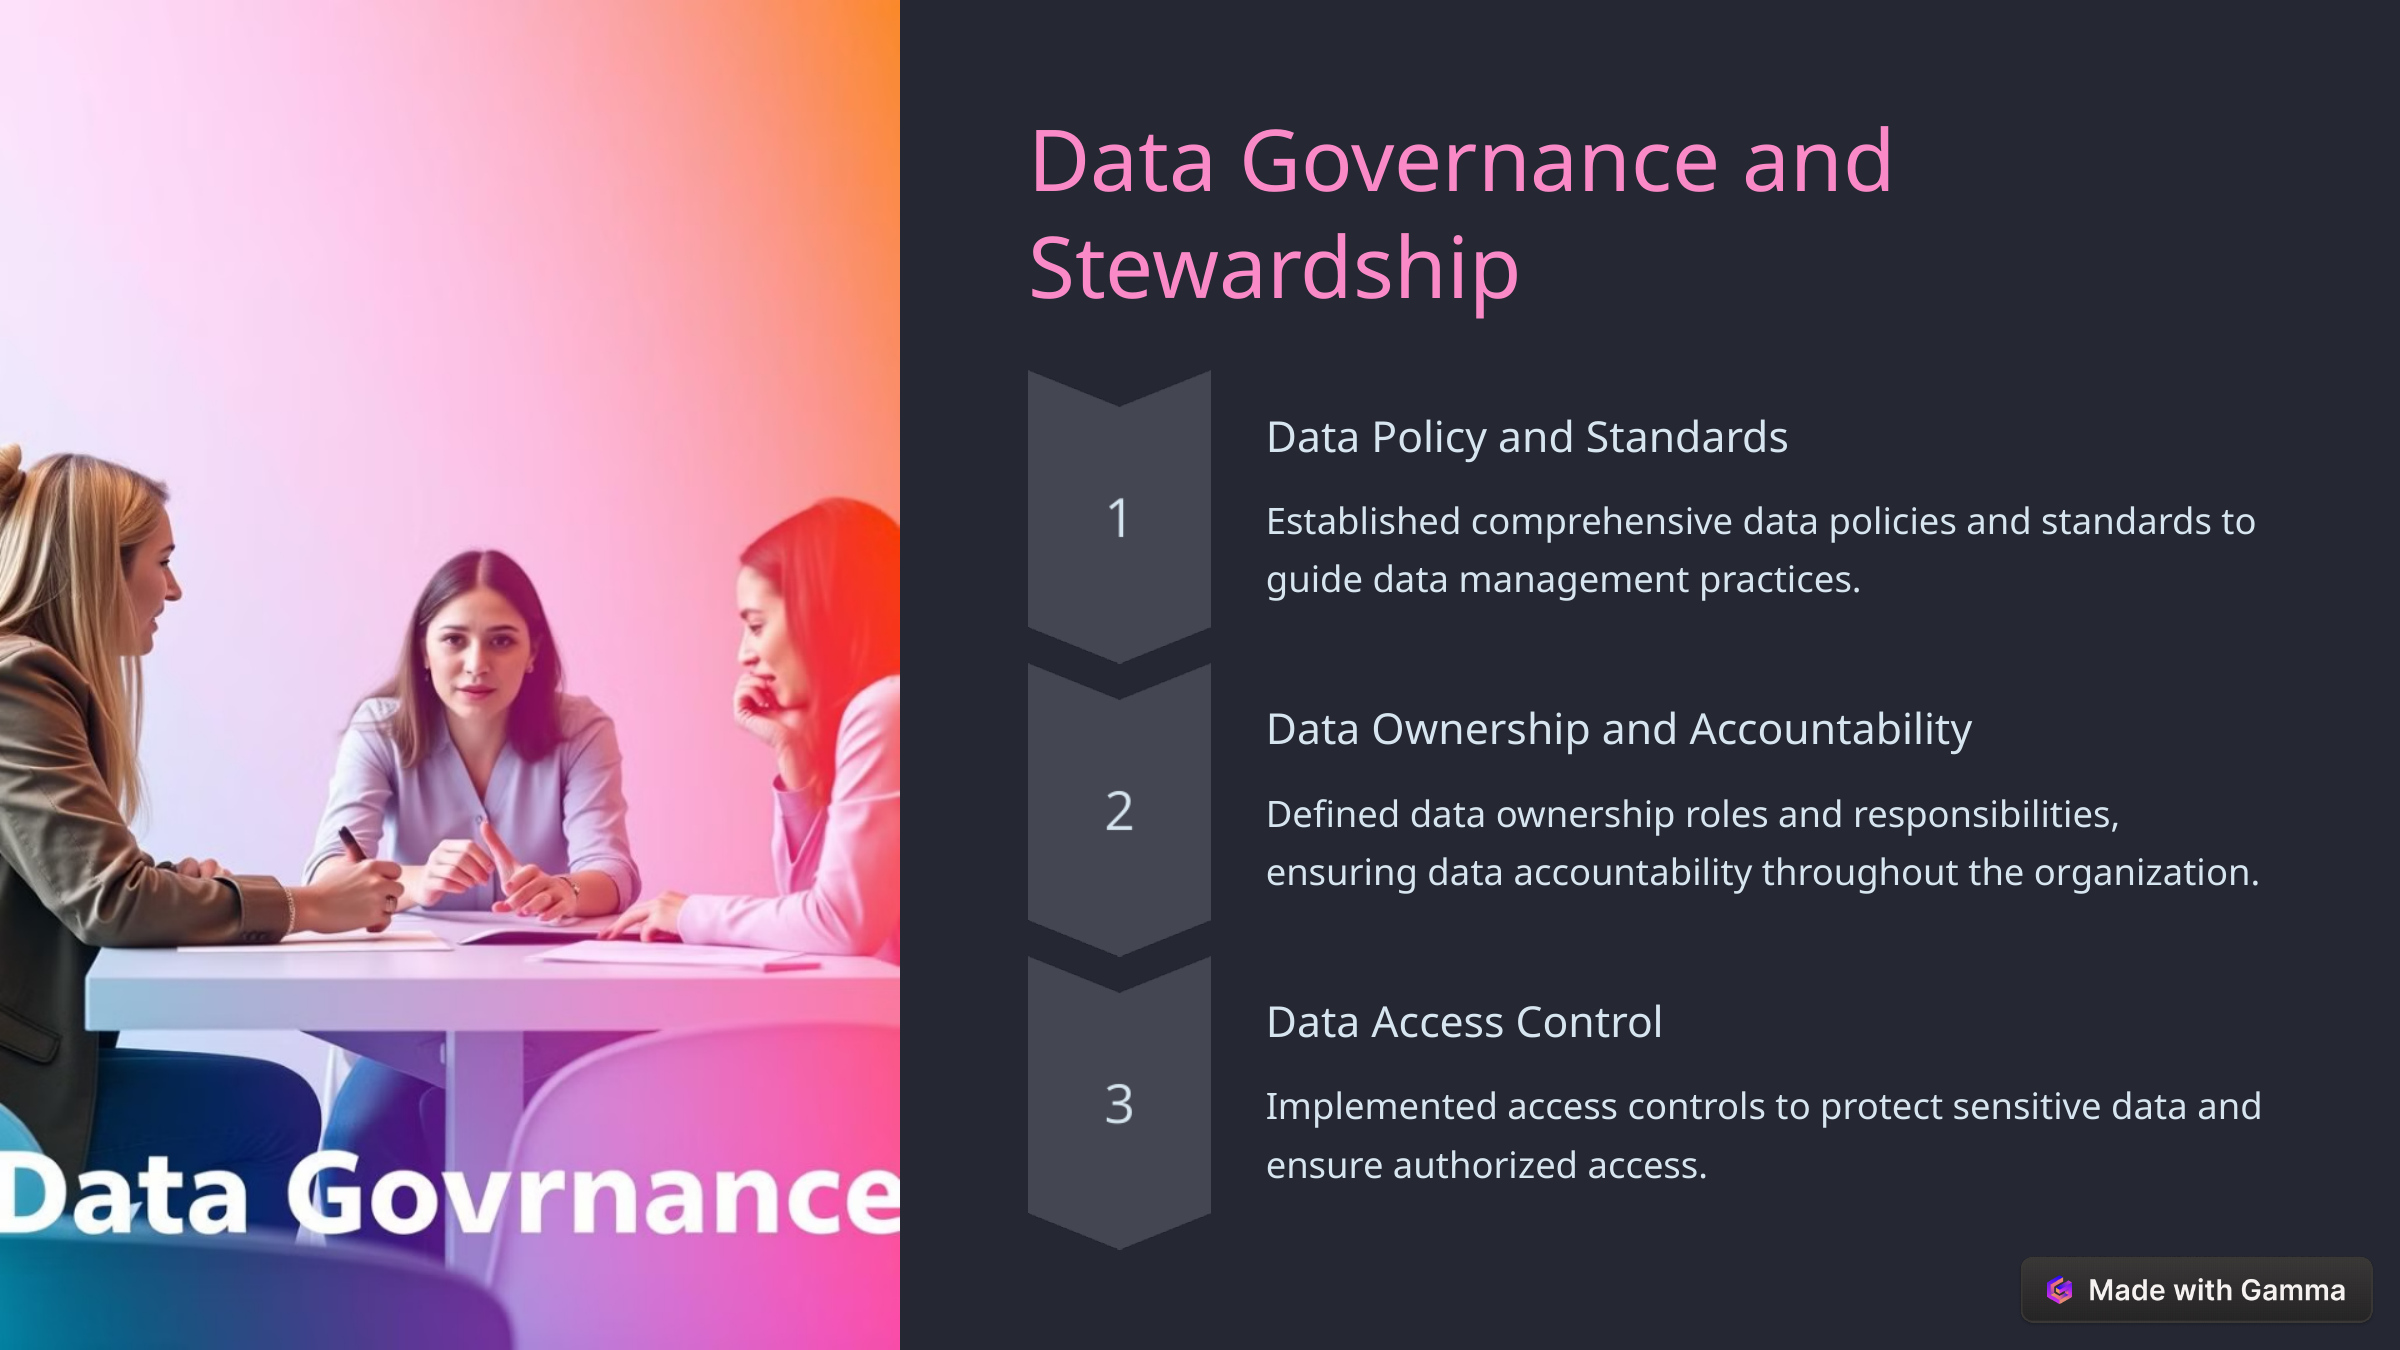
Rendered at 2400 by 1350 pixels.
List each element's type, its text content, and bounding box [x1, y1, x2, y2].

text_box Implemented access controls to protect sensitive data and ensure authorized access. [1265, 1068, 2272, 1186]
picture [2008, 1244, 2385, 1335]
text_box Data Governance and Stewardship [1028, 100, 2272, 317]
text_box Data Ownership and Accountability [1265, 700, 1976, 755]
text_box Data Policy and Standards [1265, 407, 1788, 462]
text_box Data Access Control [1265, 993, 1697, 1047]
text_box [900, 0, 2400, 1350]
picture [0, 0, 900, 1350]
text_box Established comprehensive data policies and standards to guide data management practices. [1265, 483, 2272, 601]
picture [1027, 370, 1211, 1250]
text_box Defined data ownership roles and responsibilities, ensuring data accountability throughout the organization. [1265, 776, 2272, 894]
